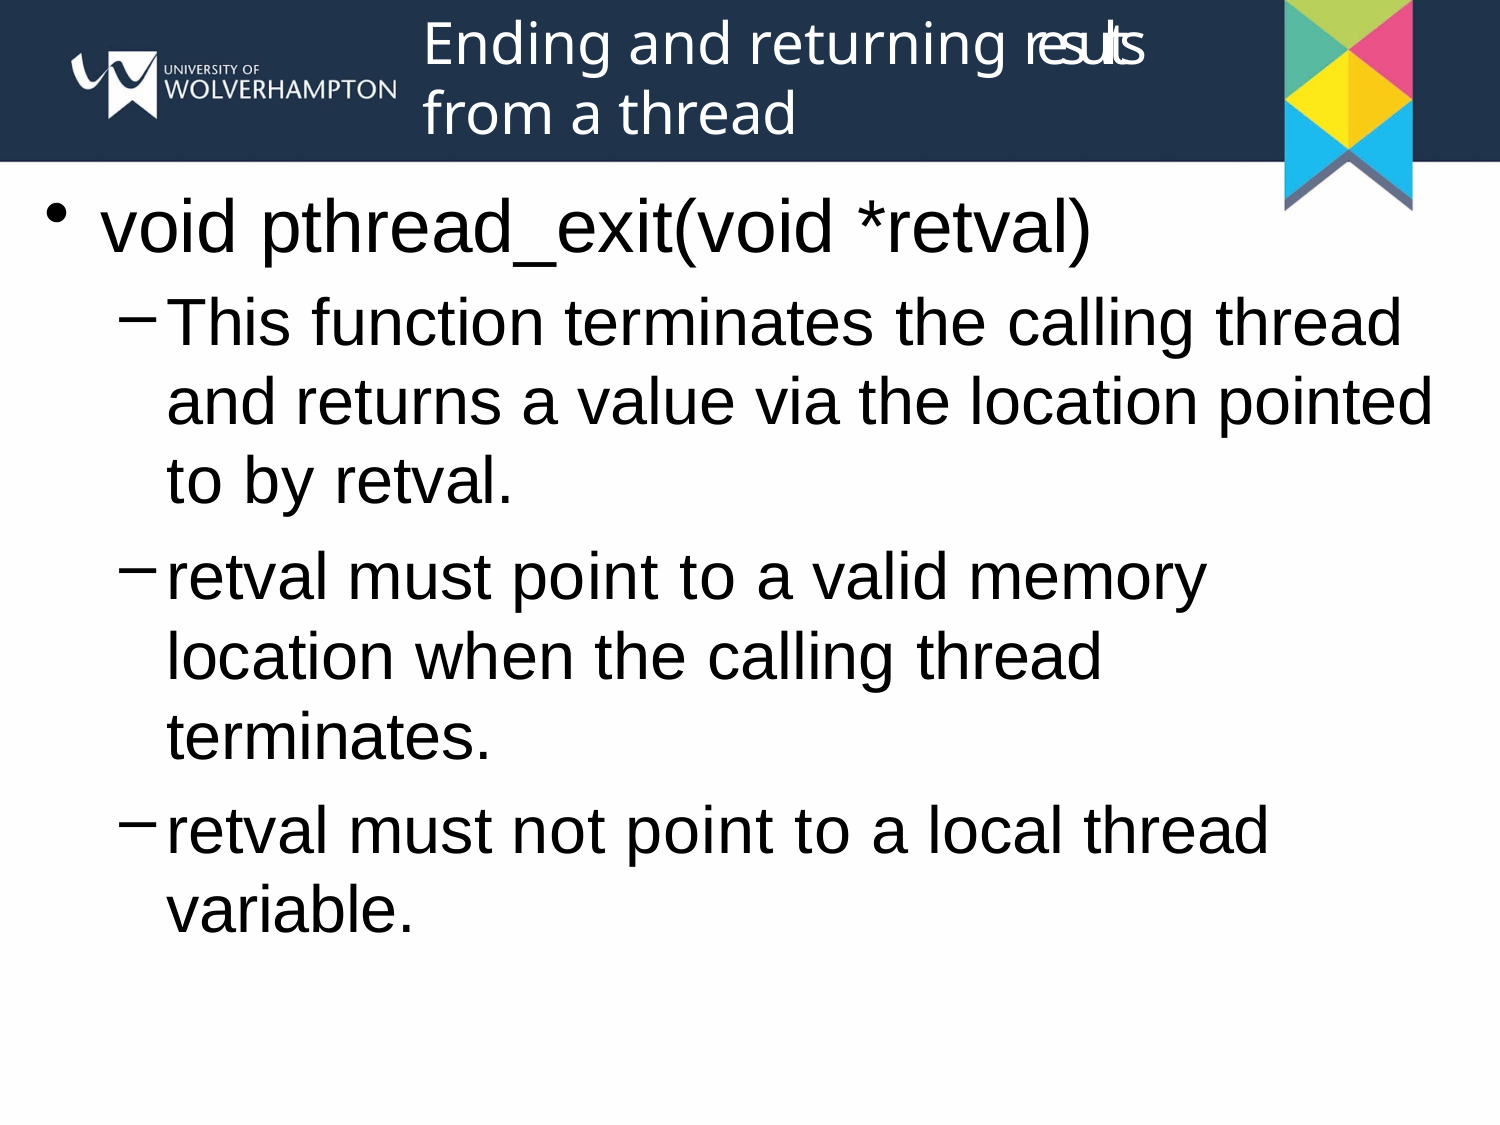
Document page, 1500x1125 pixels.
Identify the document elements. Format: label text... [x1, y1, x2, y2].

picture [0, 0, 1500, 1125]
text_box Ending and returning results from a thread void pthread_exit(void *retval) This function terminates the calling thread and returns a value via the location pointed to by retval. retval must point to a valid memory location when the calling thread terminates. retval must not point to a local thread variable. [42, 4, 1450, 946]
